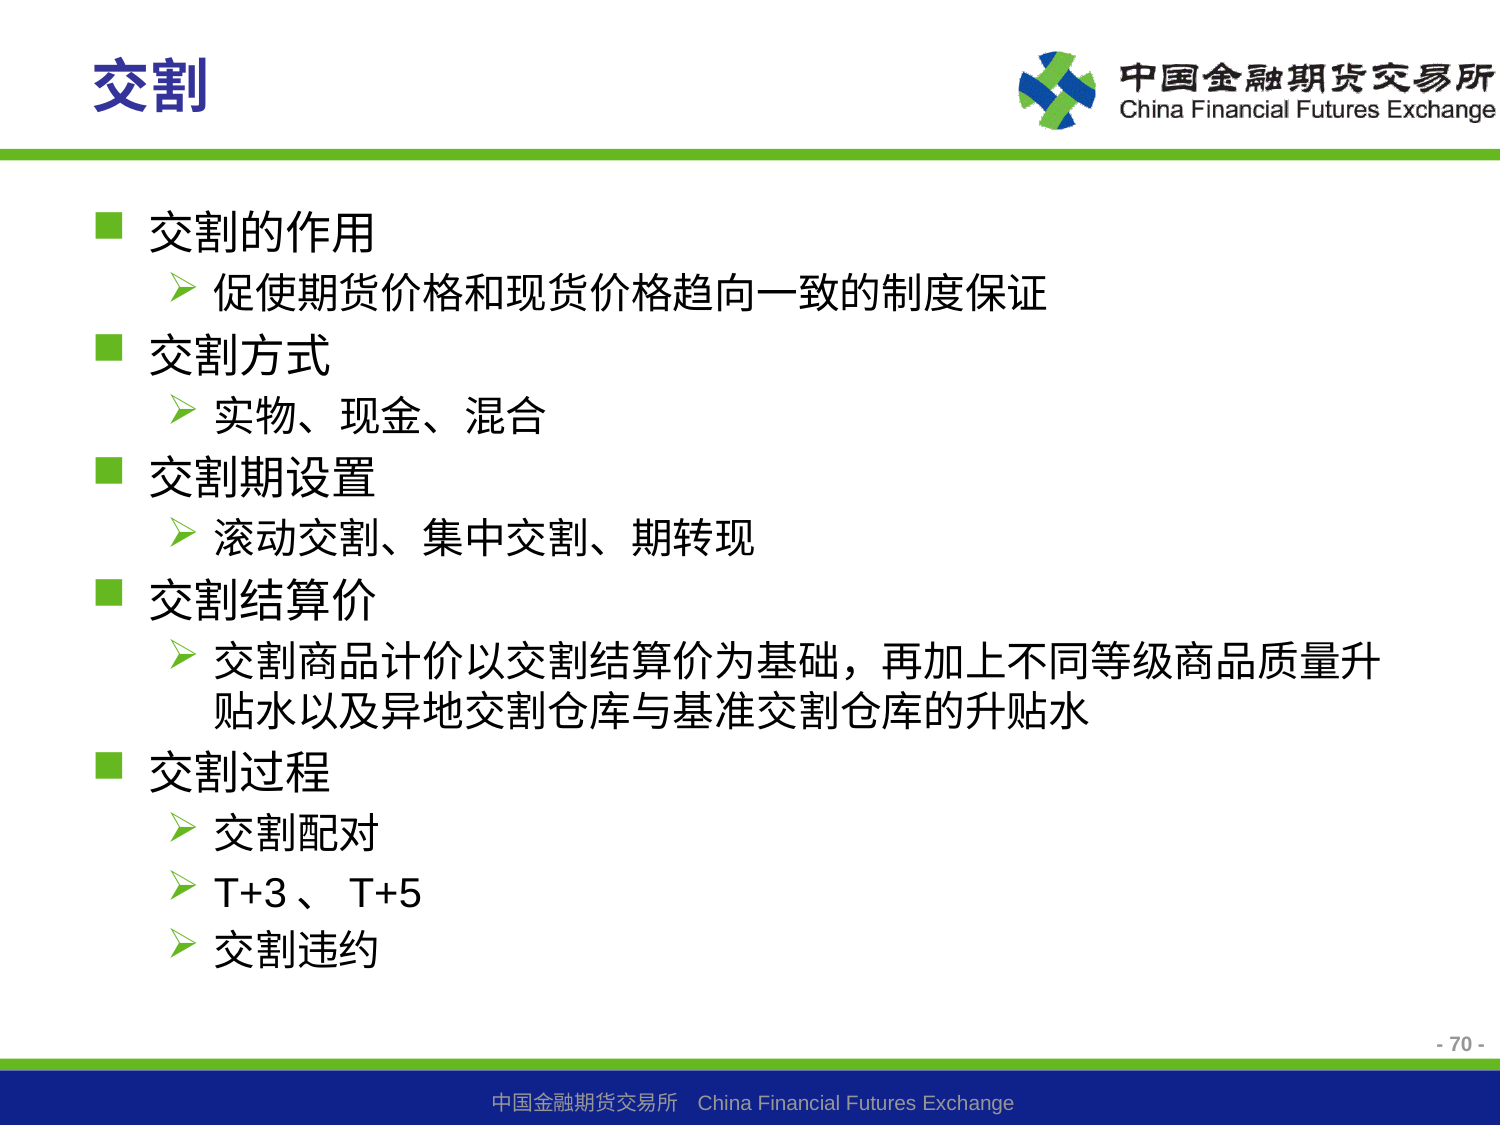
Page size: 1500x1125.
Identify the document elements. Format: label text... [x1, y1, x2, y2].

slide_number - 70 - [1204, 1022, 1500, 1078]
picture [1117, 42, 1500, 138]
title 交割 [76, 31, 1117, 138]
list 交割的作用 促使期货价格和现货价格趋向一致的制度保证 交割方式 实物、现金、混合 交割期设置 滚动交割、集中交割、期转现 交割结算价 交割商品计价以交割结算价为基础，再加上不同等级商品质量升贴水以及异地交割仓库与基准交割仓库的升贴水 交割过程 交割配对 T+3、T+5 交割违约 [76, 196, 1427, 1024]
